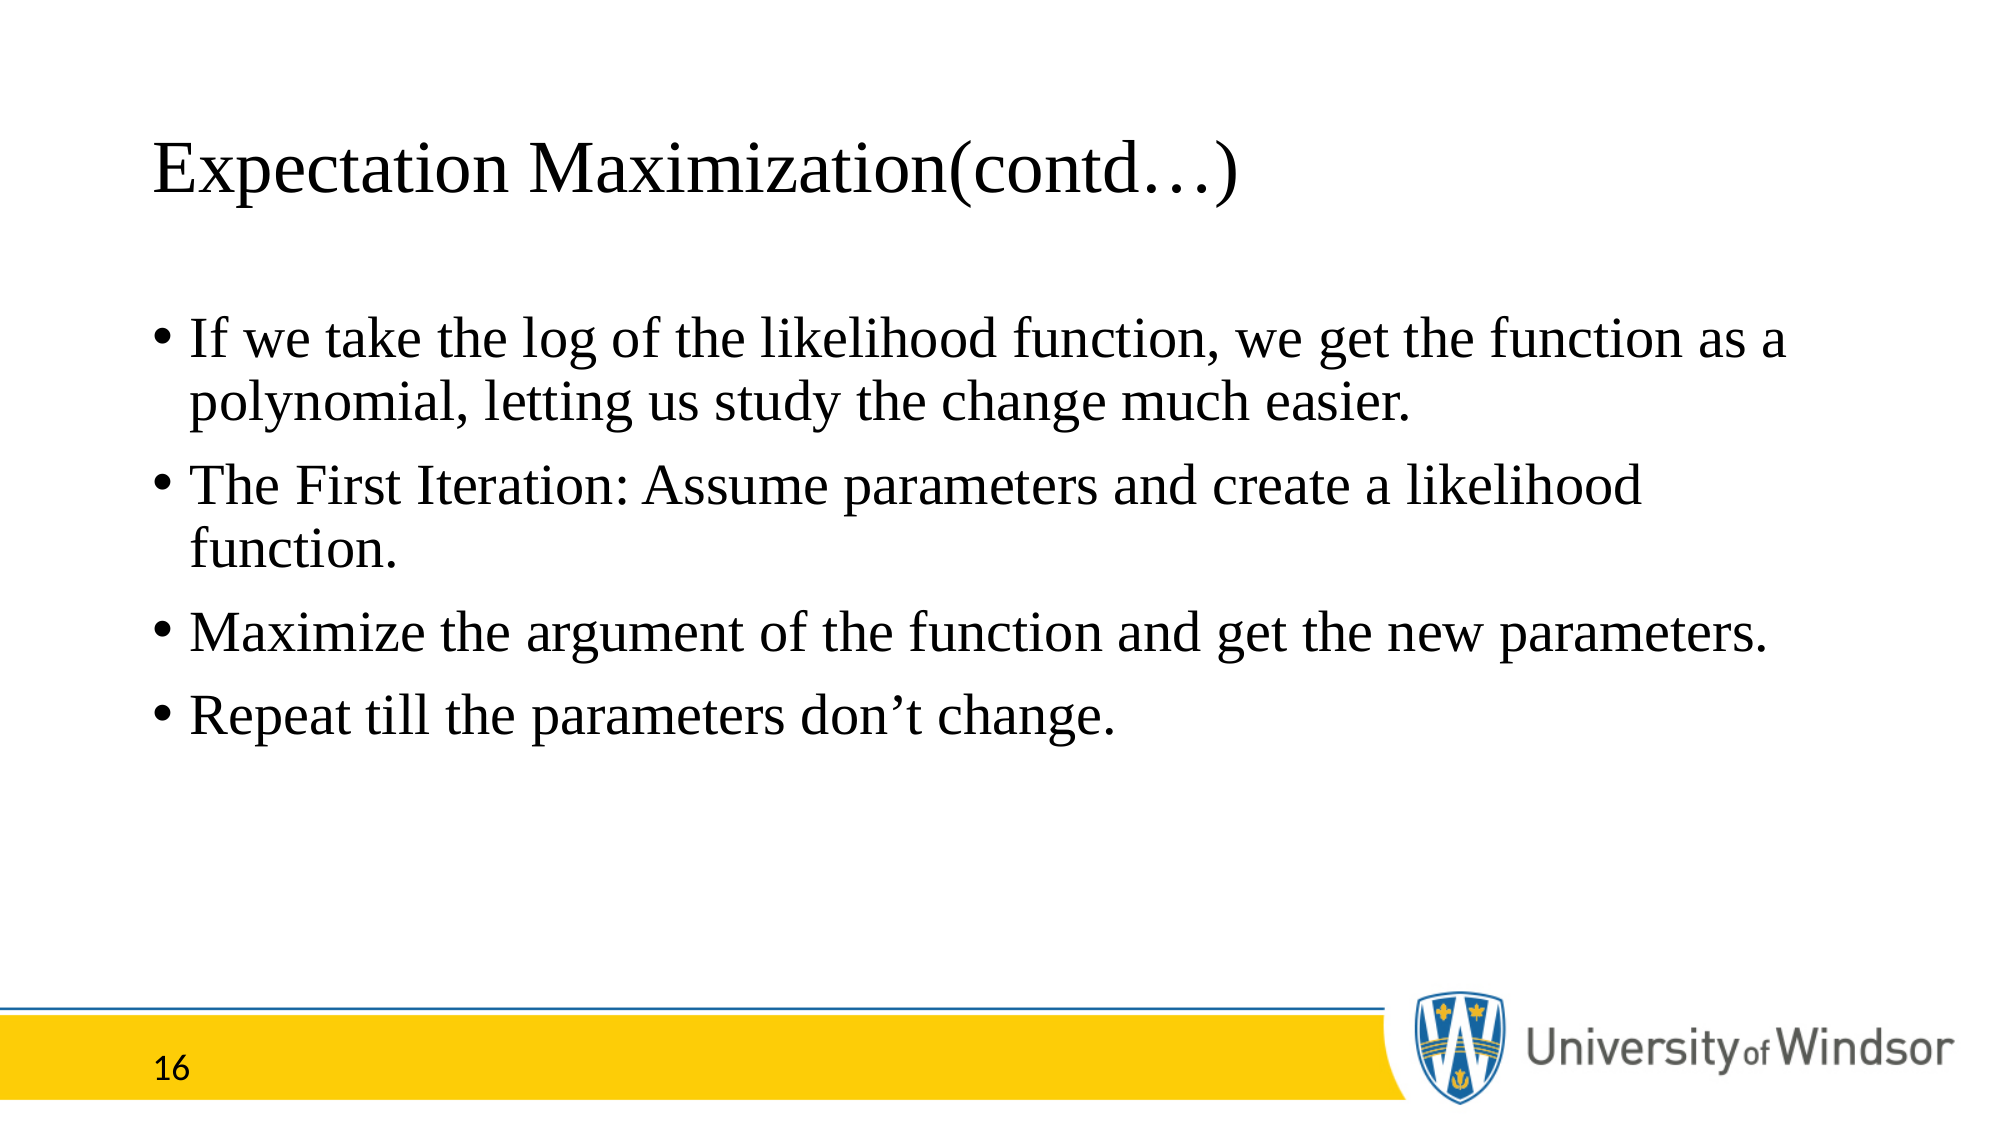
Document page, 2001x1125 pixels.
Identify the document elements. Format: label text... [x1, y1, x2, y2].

title Expectation Maximization(contd…) [137, 59, 1863, 278]
picture [0, 974, 2000, 1125]
slide_number 16 [137, 1035, 588, 1096]
list If we take the log of the likelihood function, we get the function as a polynomial, letting us study the change much easier. The First Iteration: Assume parameters and create a likelihood function. Maximize the argument of the function and get the new parameters. Repeat till the parameters don’t change. [137, 299, 1863, 1014]
